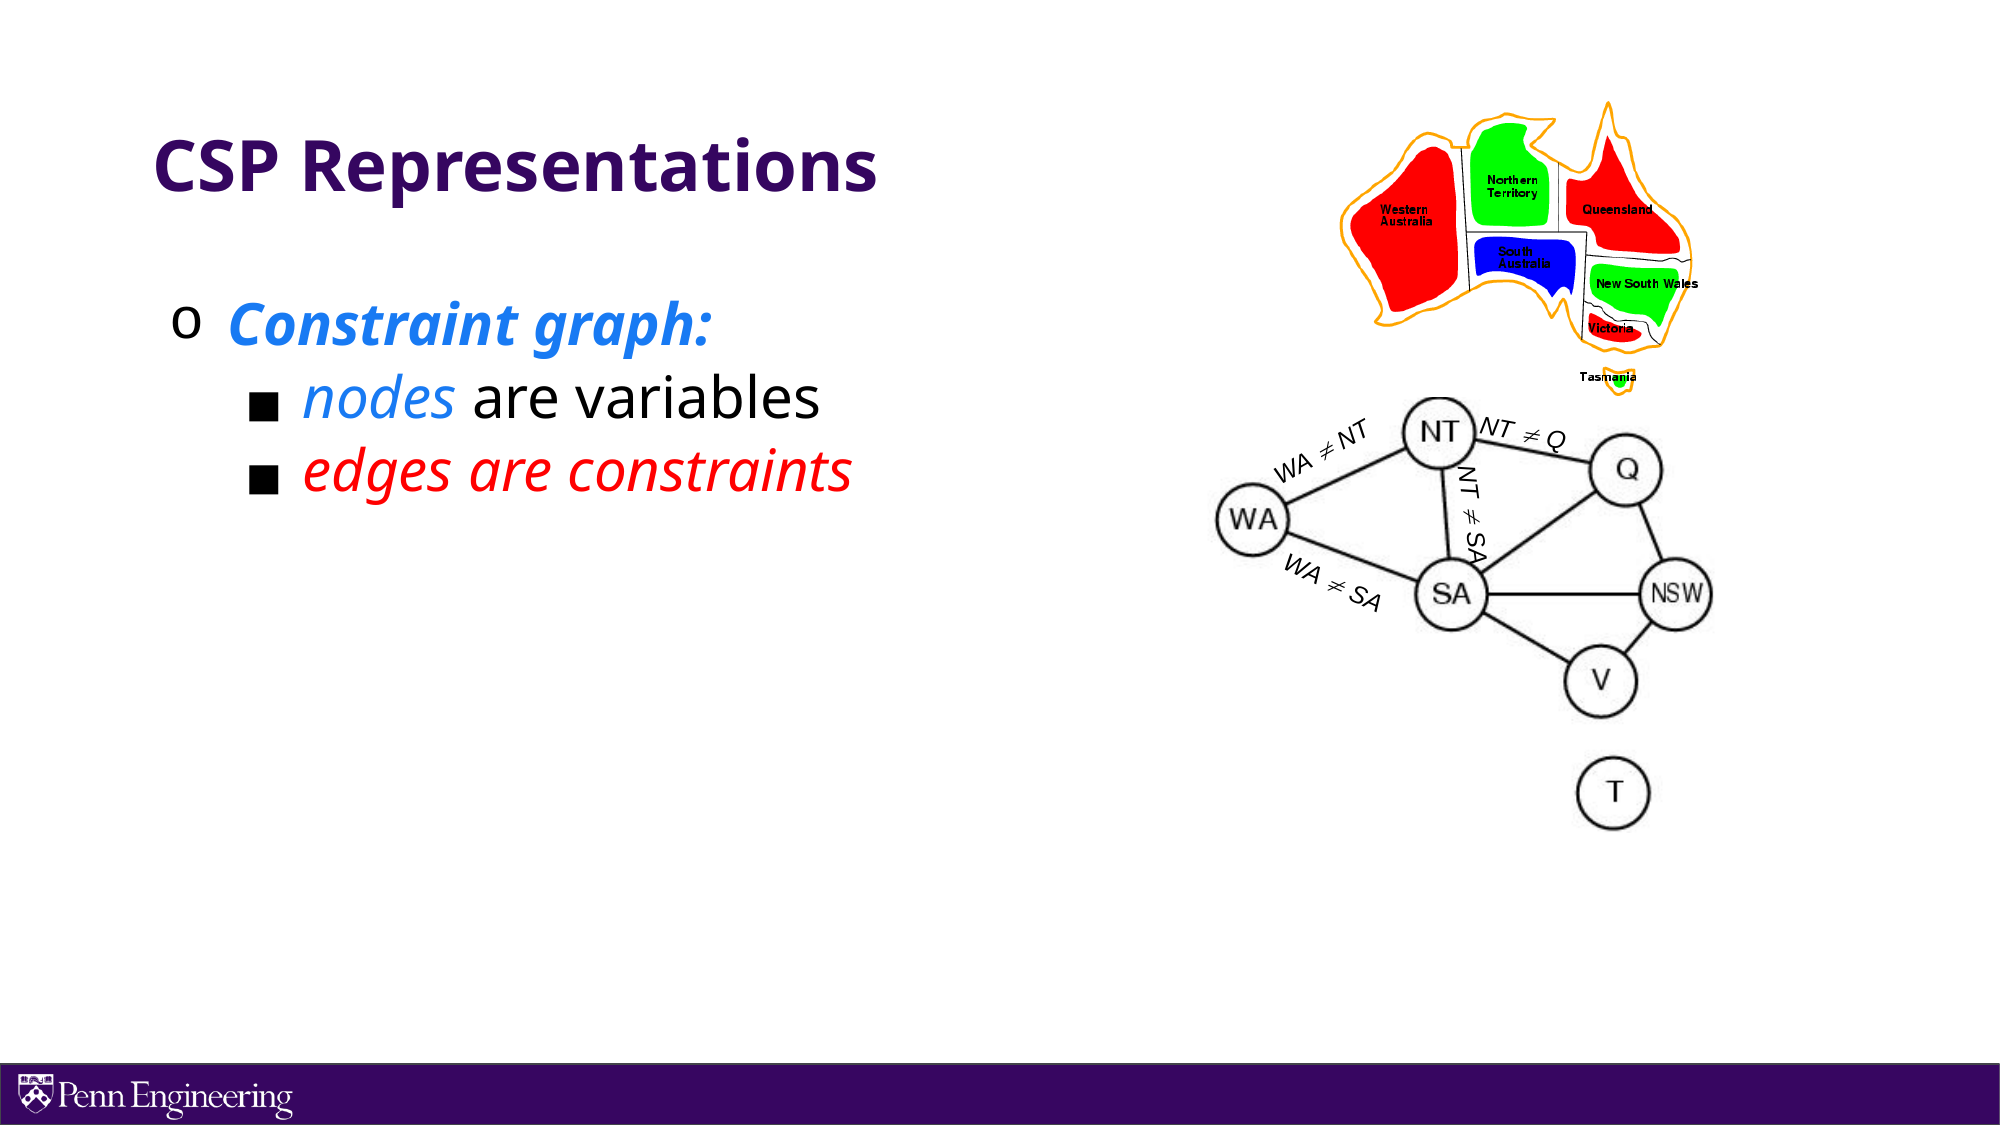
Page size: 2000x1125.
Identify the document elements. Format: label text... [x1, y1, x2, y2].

title CSP Representations [137, 59, 1862, 278]
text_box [1193, 371, 1732, 834]
picture [8, 1066, 301, 1123]
list Constraint graph: nodes are variables edges are constraints [137, 287, 929, 962]
picture [1338, 96, 1702, 397]
